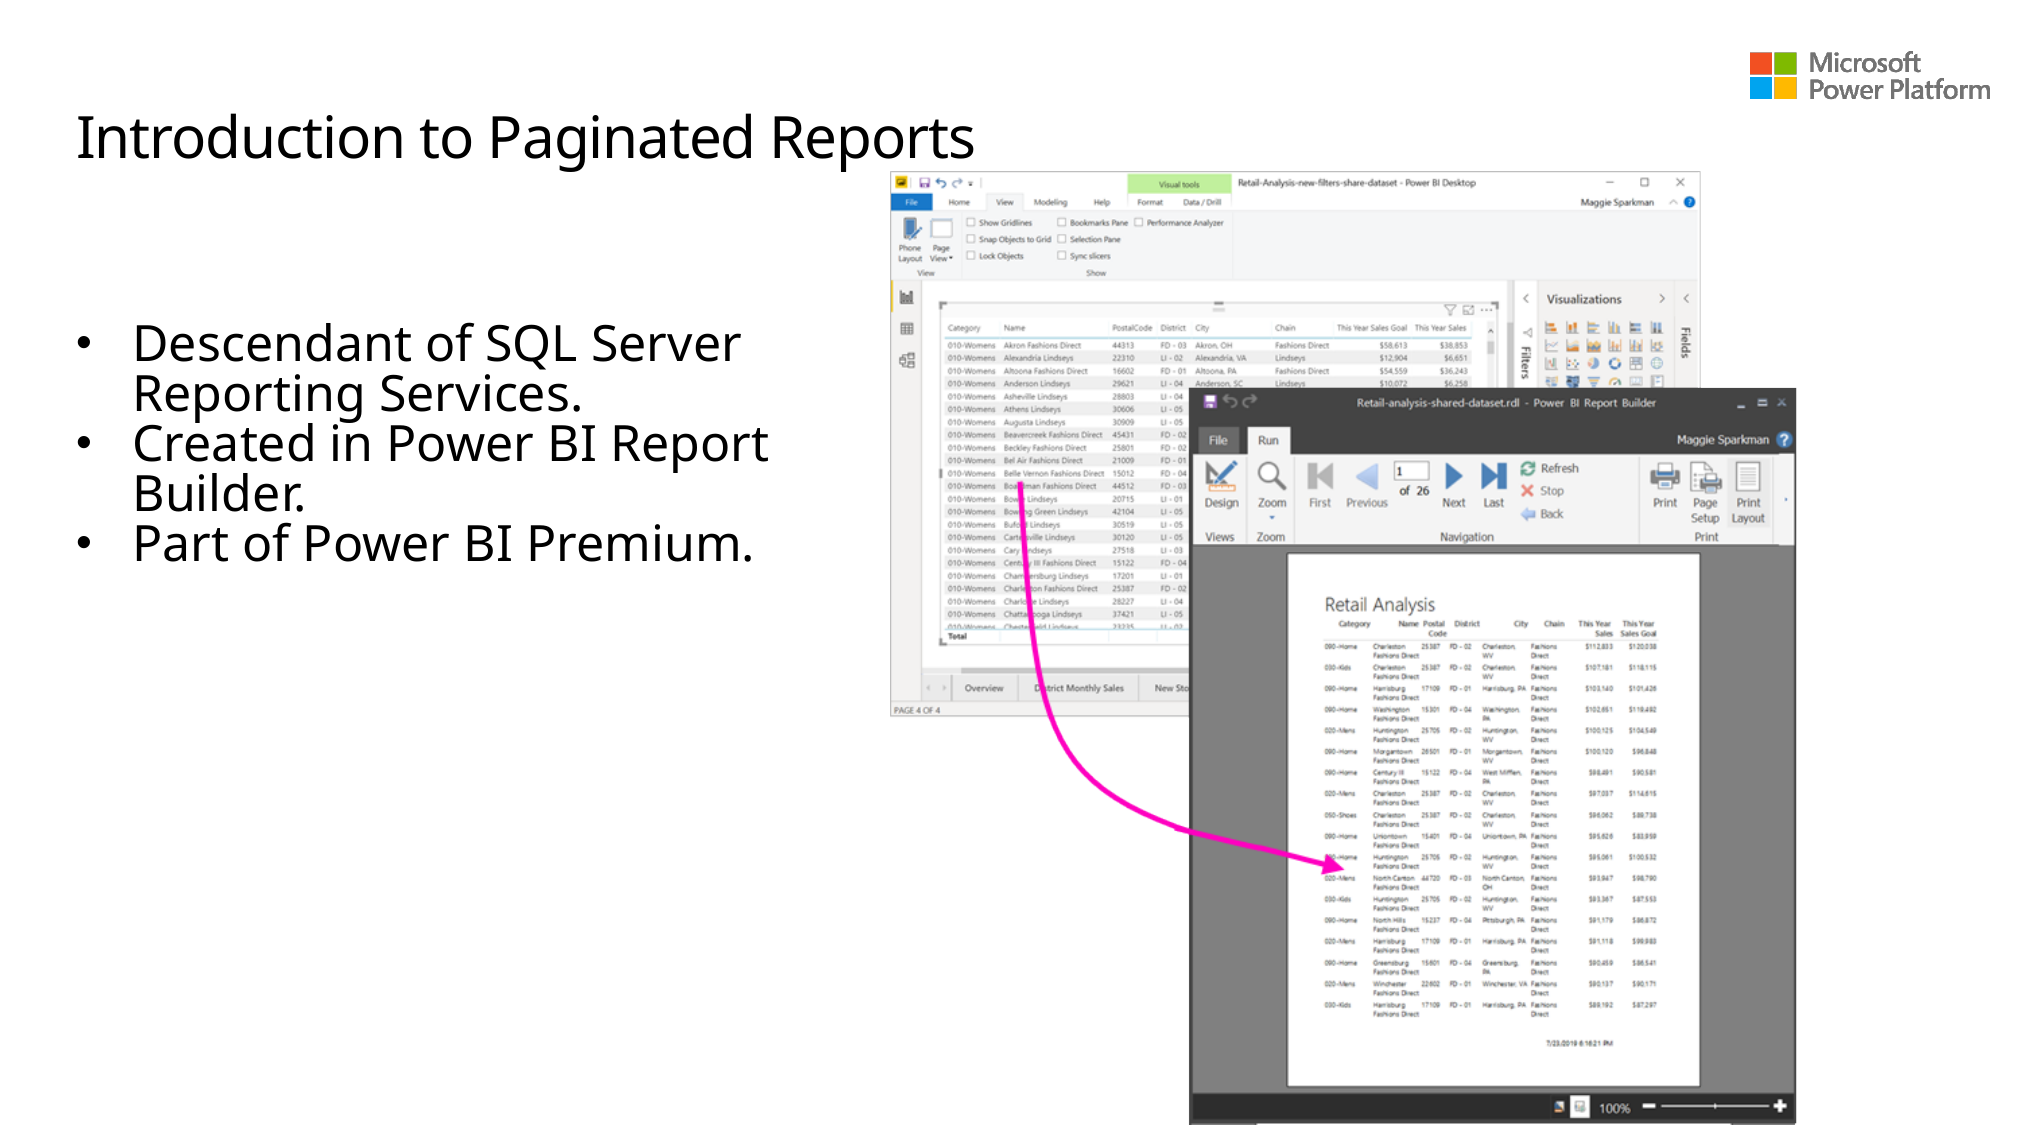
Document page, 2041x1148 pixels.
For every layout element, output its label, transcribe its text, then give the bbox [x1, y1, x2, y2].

picture [889, 170, 1799, 1125]
title Introduction to Paginated Reports [76, 103, 1969, 172]
list Descendant of SQL Server Reporting Services. Created in Power BI Report Builder. Part of Power BI Premium. [76, 321, 855, 650]
picture [1704, 6, 2037, 145]
